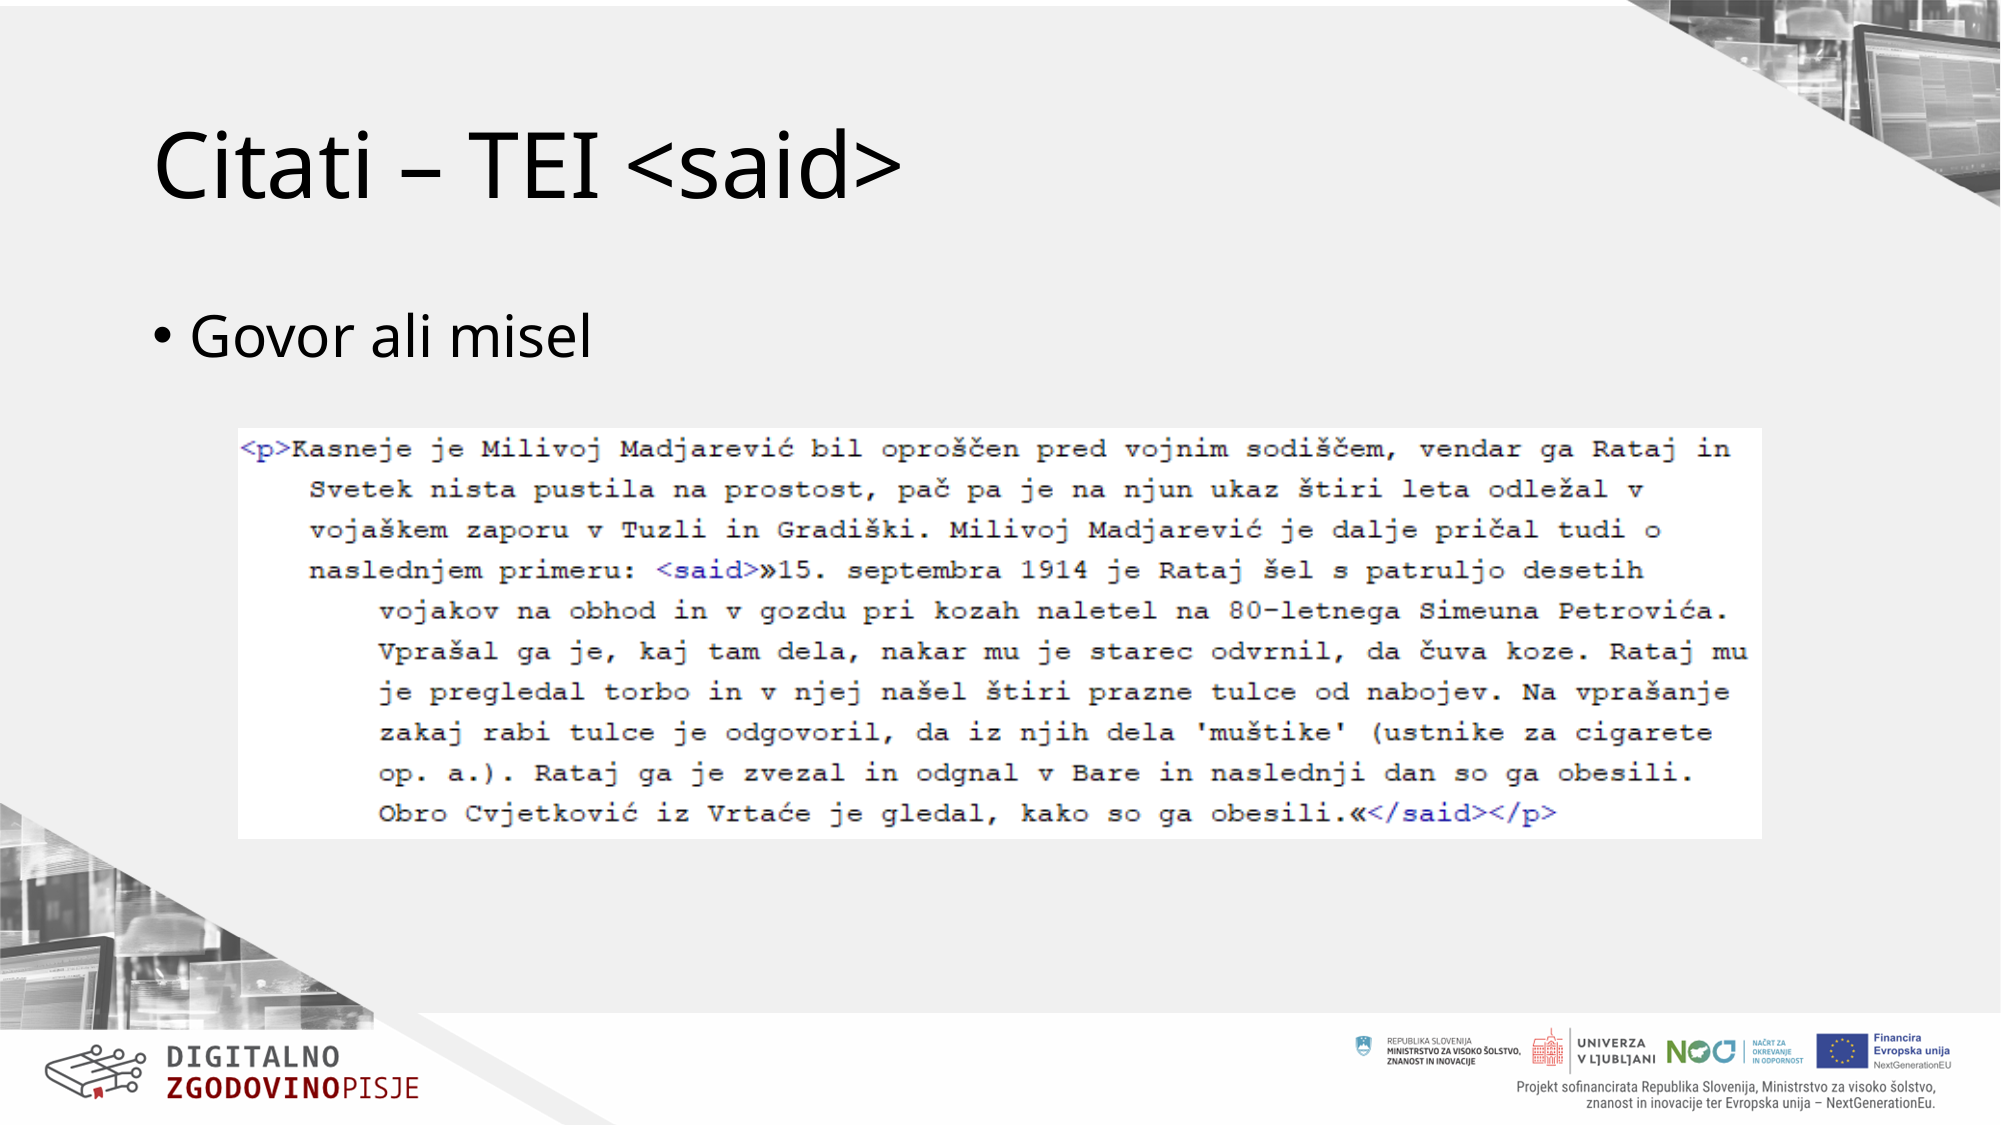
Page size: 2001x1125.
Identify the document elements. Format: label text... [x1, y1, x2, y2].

list Govor ali misel [137, 299, 1863, 1014]
title Citati – TEI <said> [137, 59, 1863, 278]
picture [0, 0, 2001, 1125]
